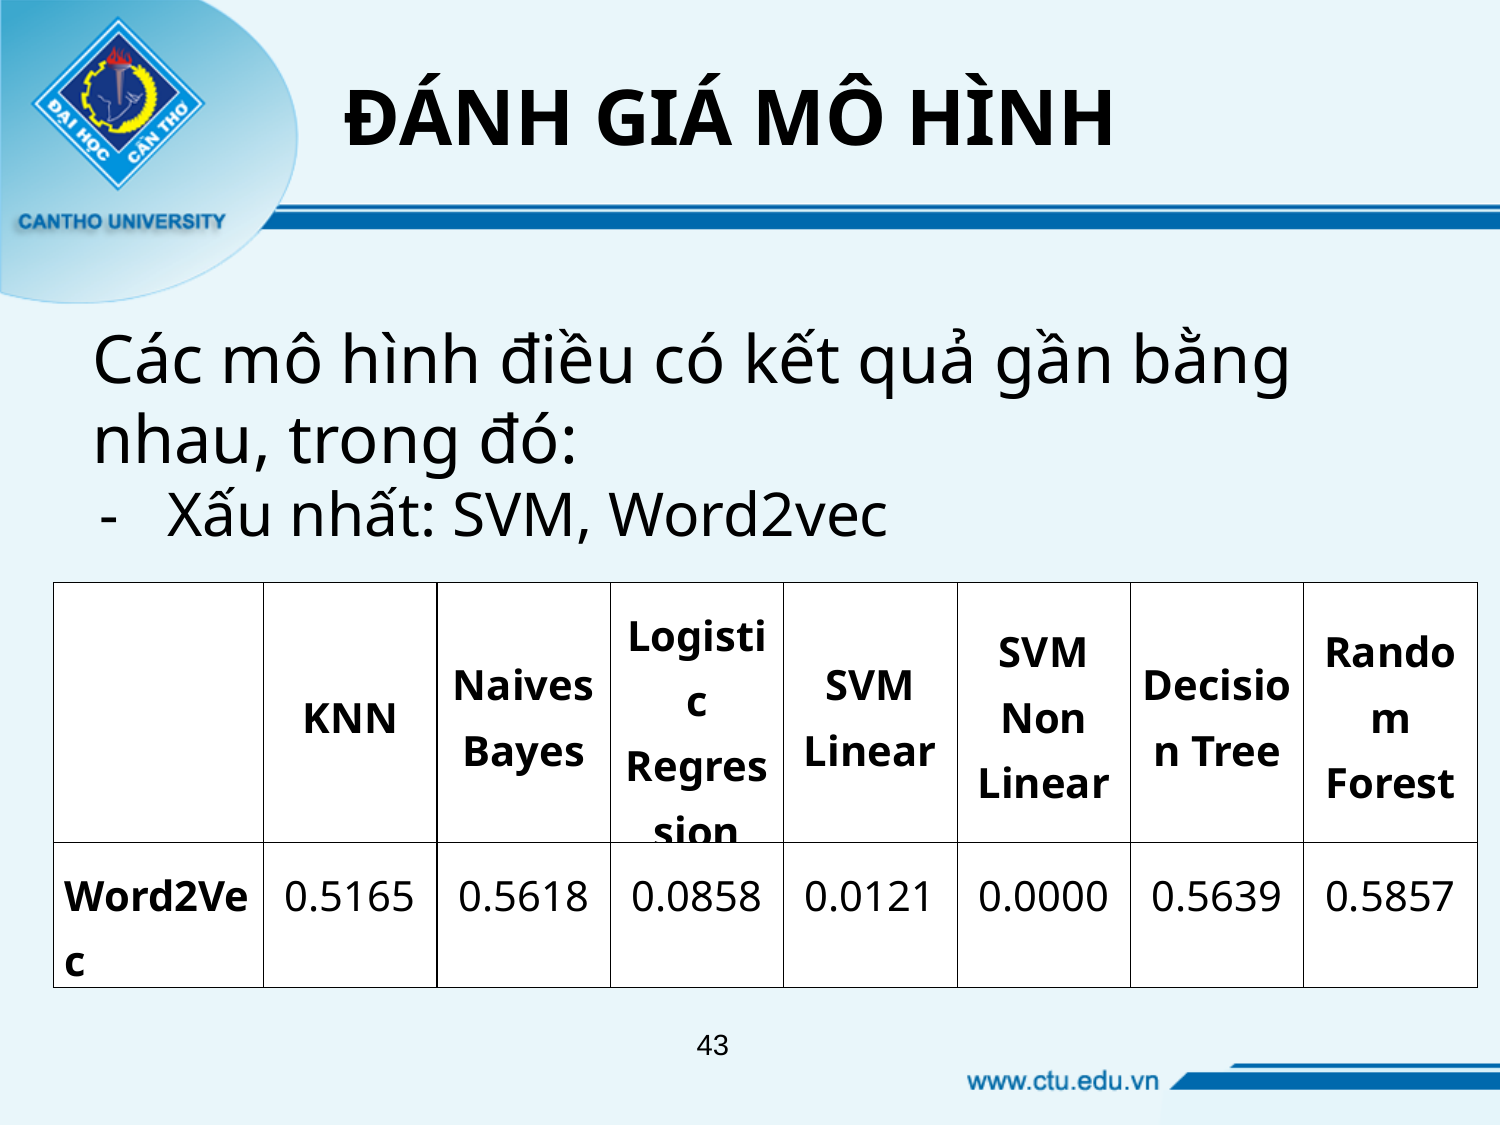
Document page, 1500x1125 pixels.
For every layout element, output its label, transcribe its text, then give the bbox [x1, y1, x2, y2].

table_cell 0.0121 [784, 843, 957, 987]
table_header Naives Bayes [438, 583, 610, 842]
slide_number ‹#› [394, 1018, 745, 1109]
text_box ĐÁNH GIÁ MÔ HÌNH [253, 53, 1409, 177]
table_cell 0.5857 [1304, 843, 1477, 987]
table_header Random Forest [1304, 583, 1477, 842]
text_box Các mô hình điều có kết quả gần bằng nhau, trong đó: Xấu nhất: SVM, Word2vec [77, 301, 1454, 564]
table_cell Word2Vec [54, 843, 263, 987]
table_cell 0.5639 [1131, 843, 1303, 987]
table_header [54, 583, 263, 842]
table_header Decision Tree [1131, 583, 1303, 842]
table_cell 0.5165 [264, 843, 436, 987]
picture [0, 0, 1500, 1125]
table_cell 0.0858 [611, 843, 783, 987]
table_header KNN [264, 583, 436, 842]
table_header SVM Non Linear [958, 583, 1130, 842]
table_header SVM Linear [784, 583, 957, 842]
table_cell 0.0000 [958, 843, 1130, 987]
table_header Logistic Regression [611, 583, 783, 842]
table_cell 0.5618 [438, 843, 610, 987]
